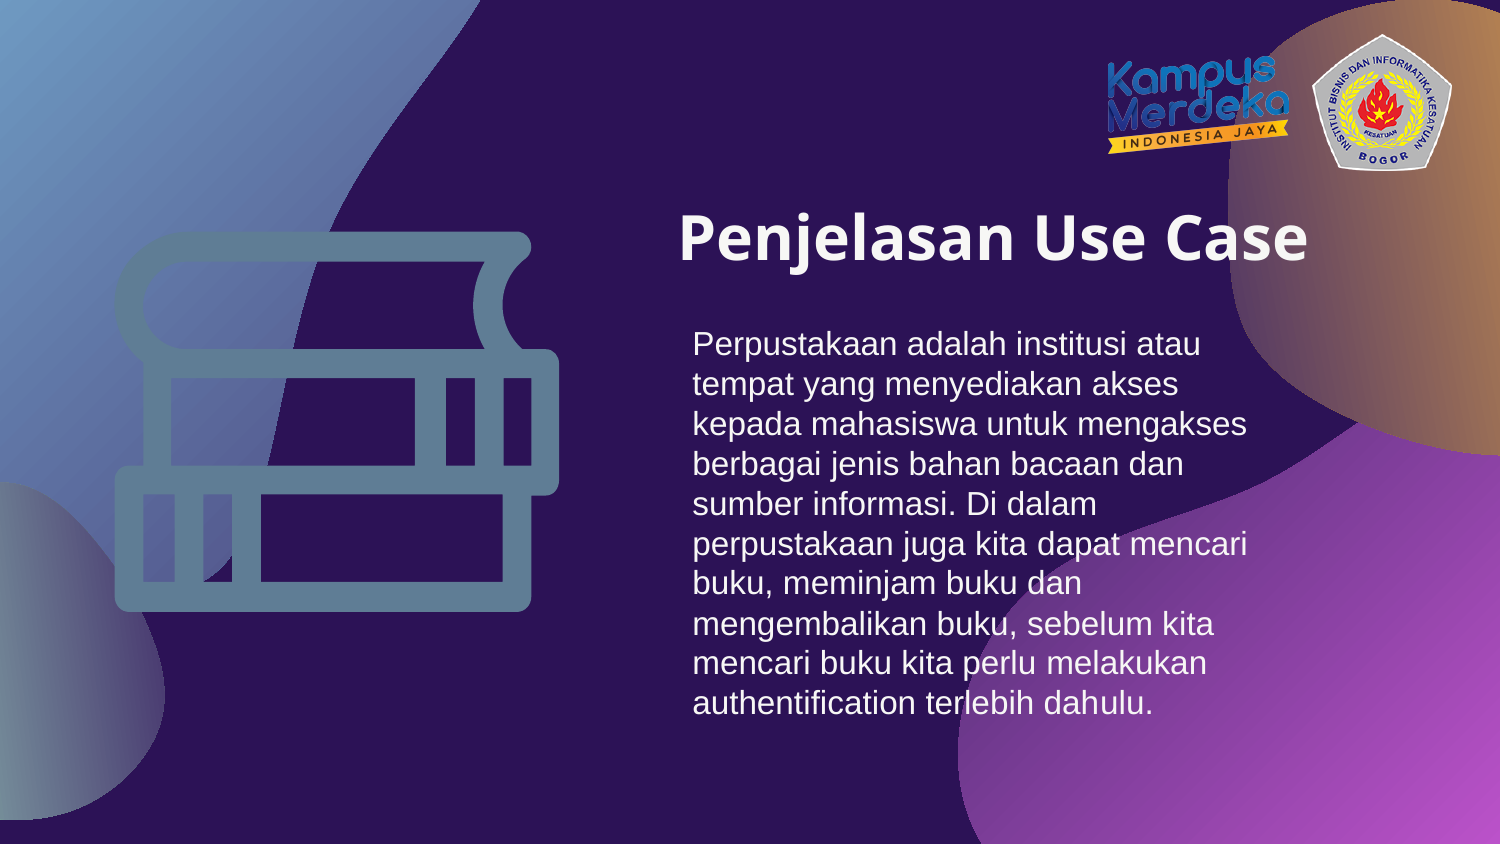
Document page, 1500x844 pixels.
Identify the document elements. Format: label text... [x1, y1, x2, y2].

text_box [114, 231, 560, 612]
picture [1312, 34, 1452, 171]
subtitle Perpustakaan adalah institusi atau tempat yang menyediakan akses kepada mahasiswa untuk mengakses berbagai jenis bahan bacaan dan sumber informasi. Di dalam perpustakaan juga kita dapat mencari buku, meminjam buku dan mengembalikan buku, sebelum kita mencari buku kita perlu melakukan authentification terlebih dahulu. [677, 307, 1310, 688]
title Penjelasan Use Case [637, 156, 1350, 314]
picture [1108, 56, 1289, 154]
